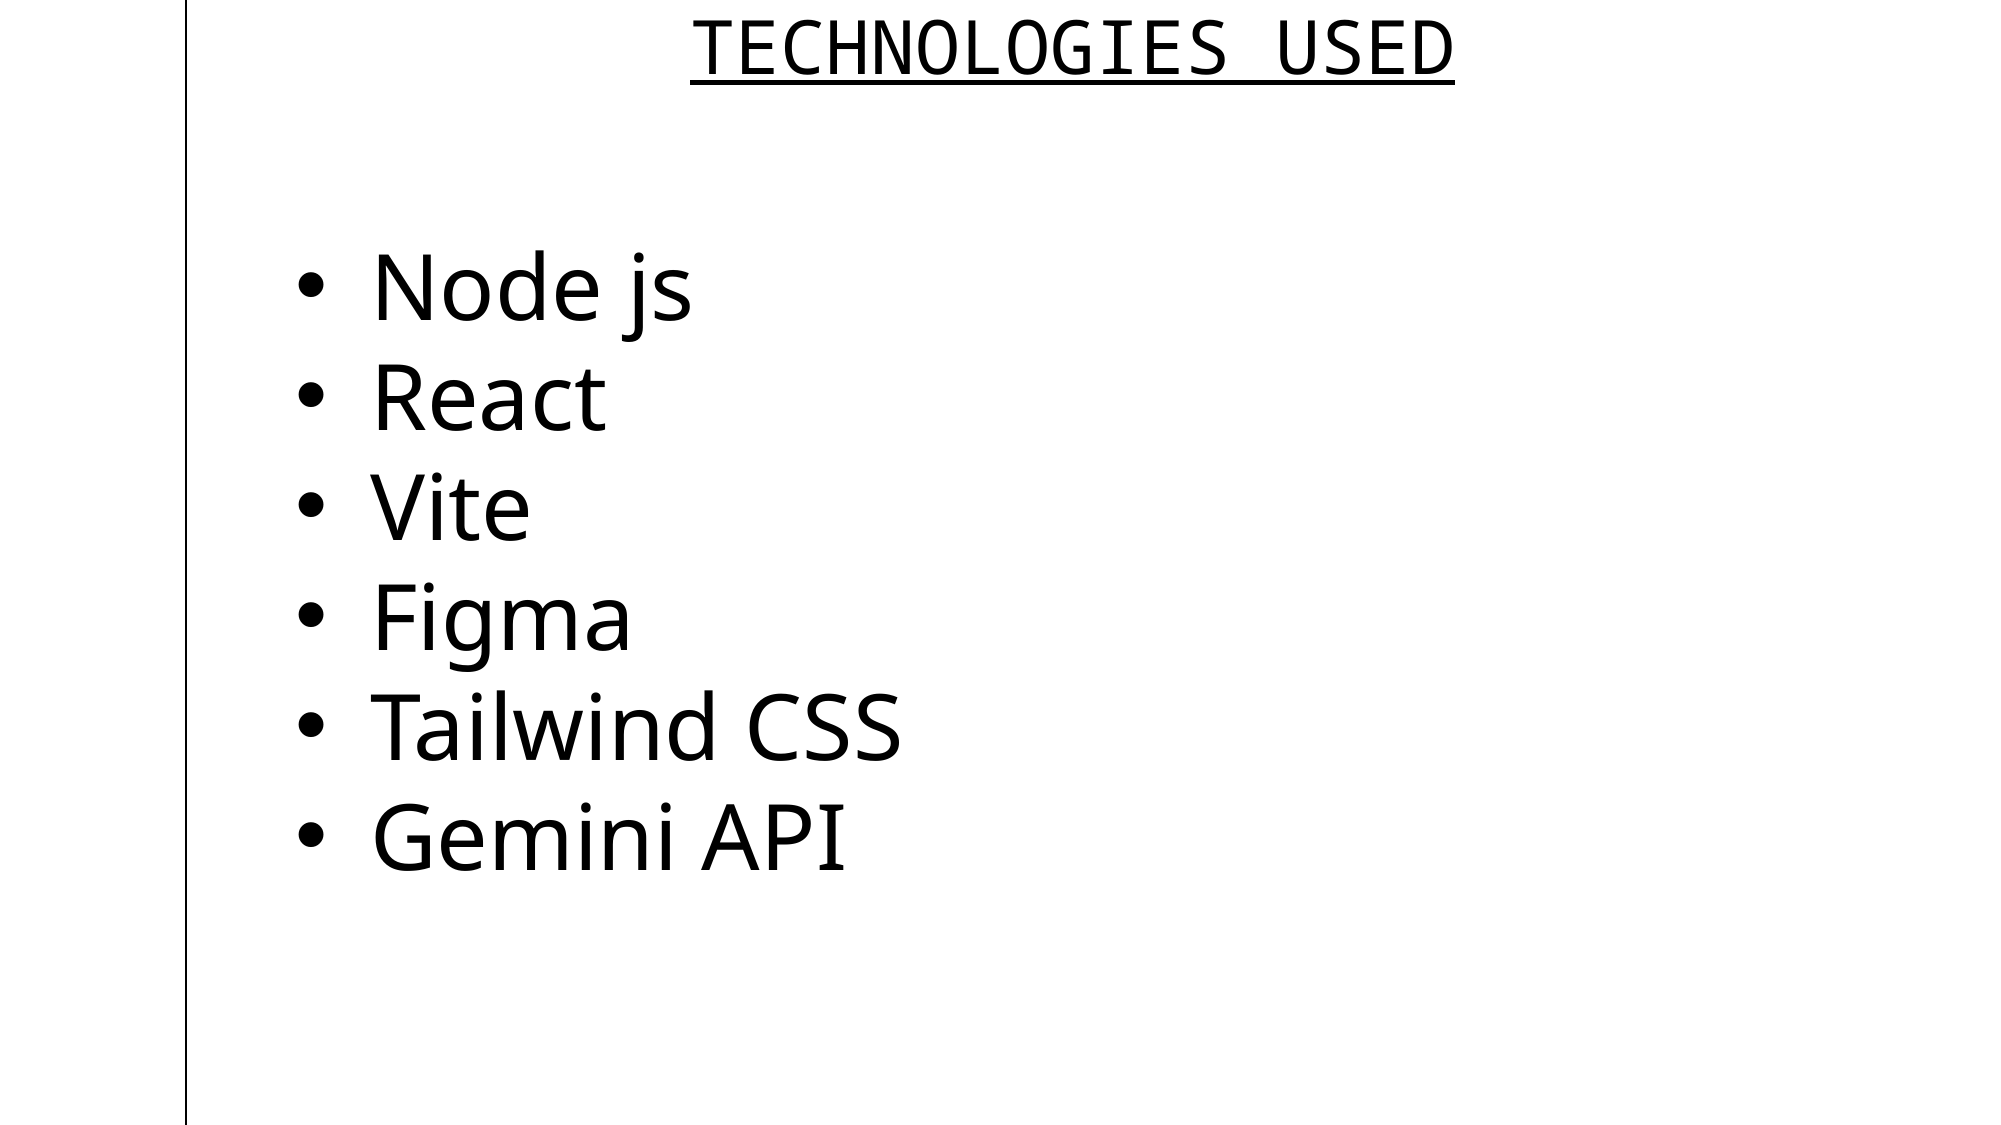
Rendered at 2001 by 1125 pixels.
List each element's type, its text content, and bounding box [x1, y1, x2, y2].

text_box Node js React Vite Figma Tailwind CSS Gemini API [280, 221, 1949, 977]
text_box TECHNOLOGIES USED [407, 0, 1738, 97]
